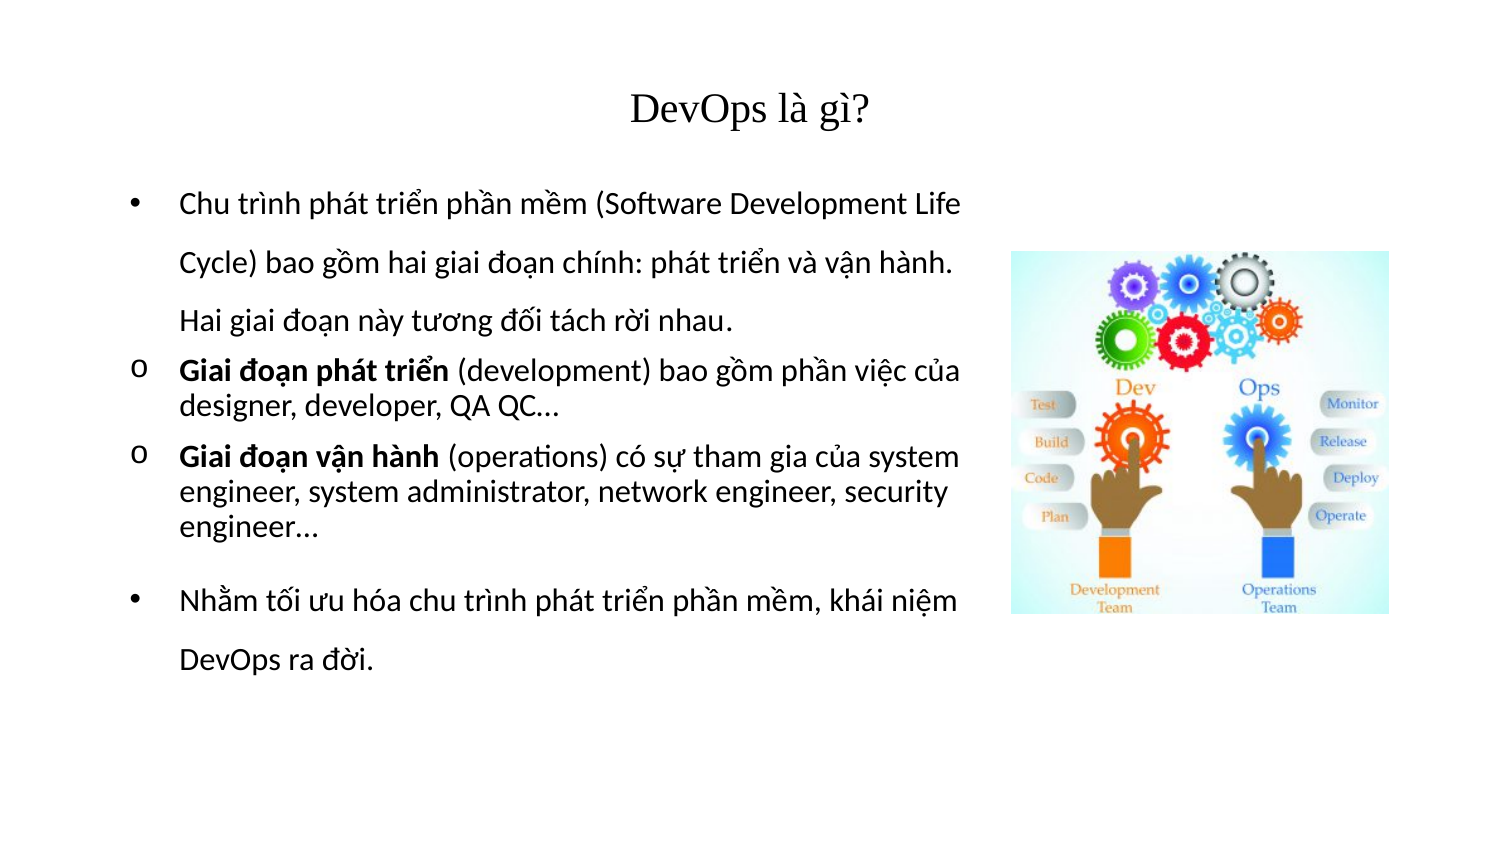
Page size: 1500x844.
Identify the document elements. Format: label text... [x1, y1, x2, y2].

picture [1011, 251, 1389, 614]
list Chu trình phát triển phần mềm (Software Development Life Cycle) bao gồm hai giai đoạn chính: phát triển và vận hành. Hai giai đoạn này tương đối tách rời nhau. Giai đoạn phát triển (development) bao gồm phần việc của designer, developer, QA QC… Giai đoạn vận hành (operations) có sự tham gia của system engineer, system administrator, network engineer, security engineer… Nhằm tối ưu hóa chu trình phát triển phần mềm, khái niệm DevOps ra đời. [75, 155, 988, 689]
title DevOps là gì? [75, 47, 1425, 139]
